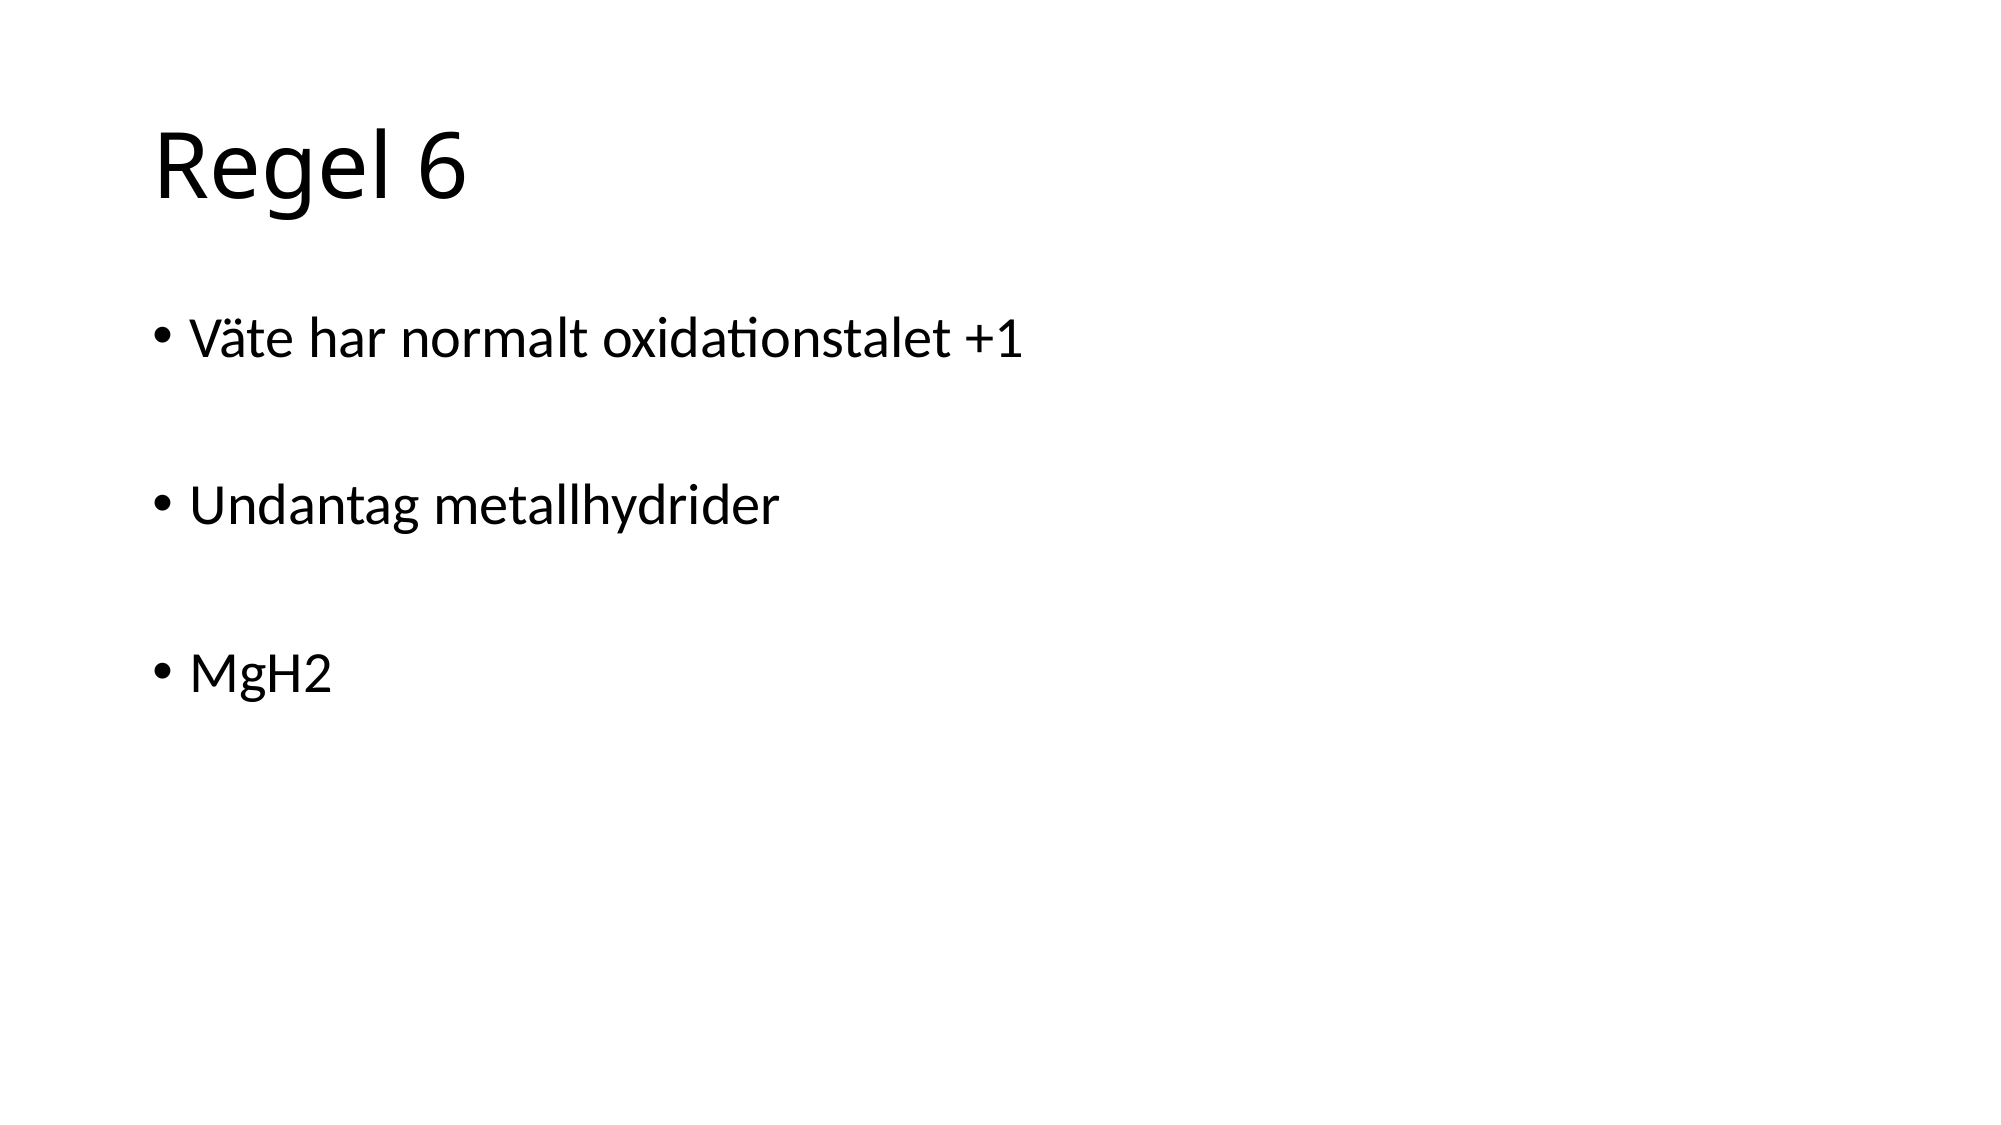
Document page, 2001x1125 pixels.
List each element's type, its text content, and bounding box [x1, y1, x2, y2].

title Regel 6 [137, 59, 1863, 278]
list Väte har normalt oxidationstalet +1 Undantag metallhydrider MgH2 [137, 299, 1863, 1014]
